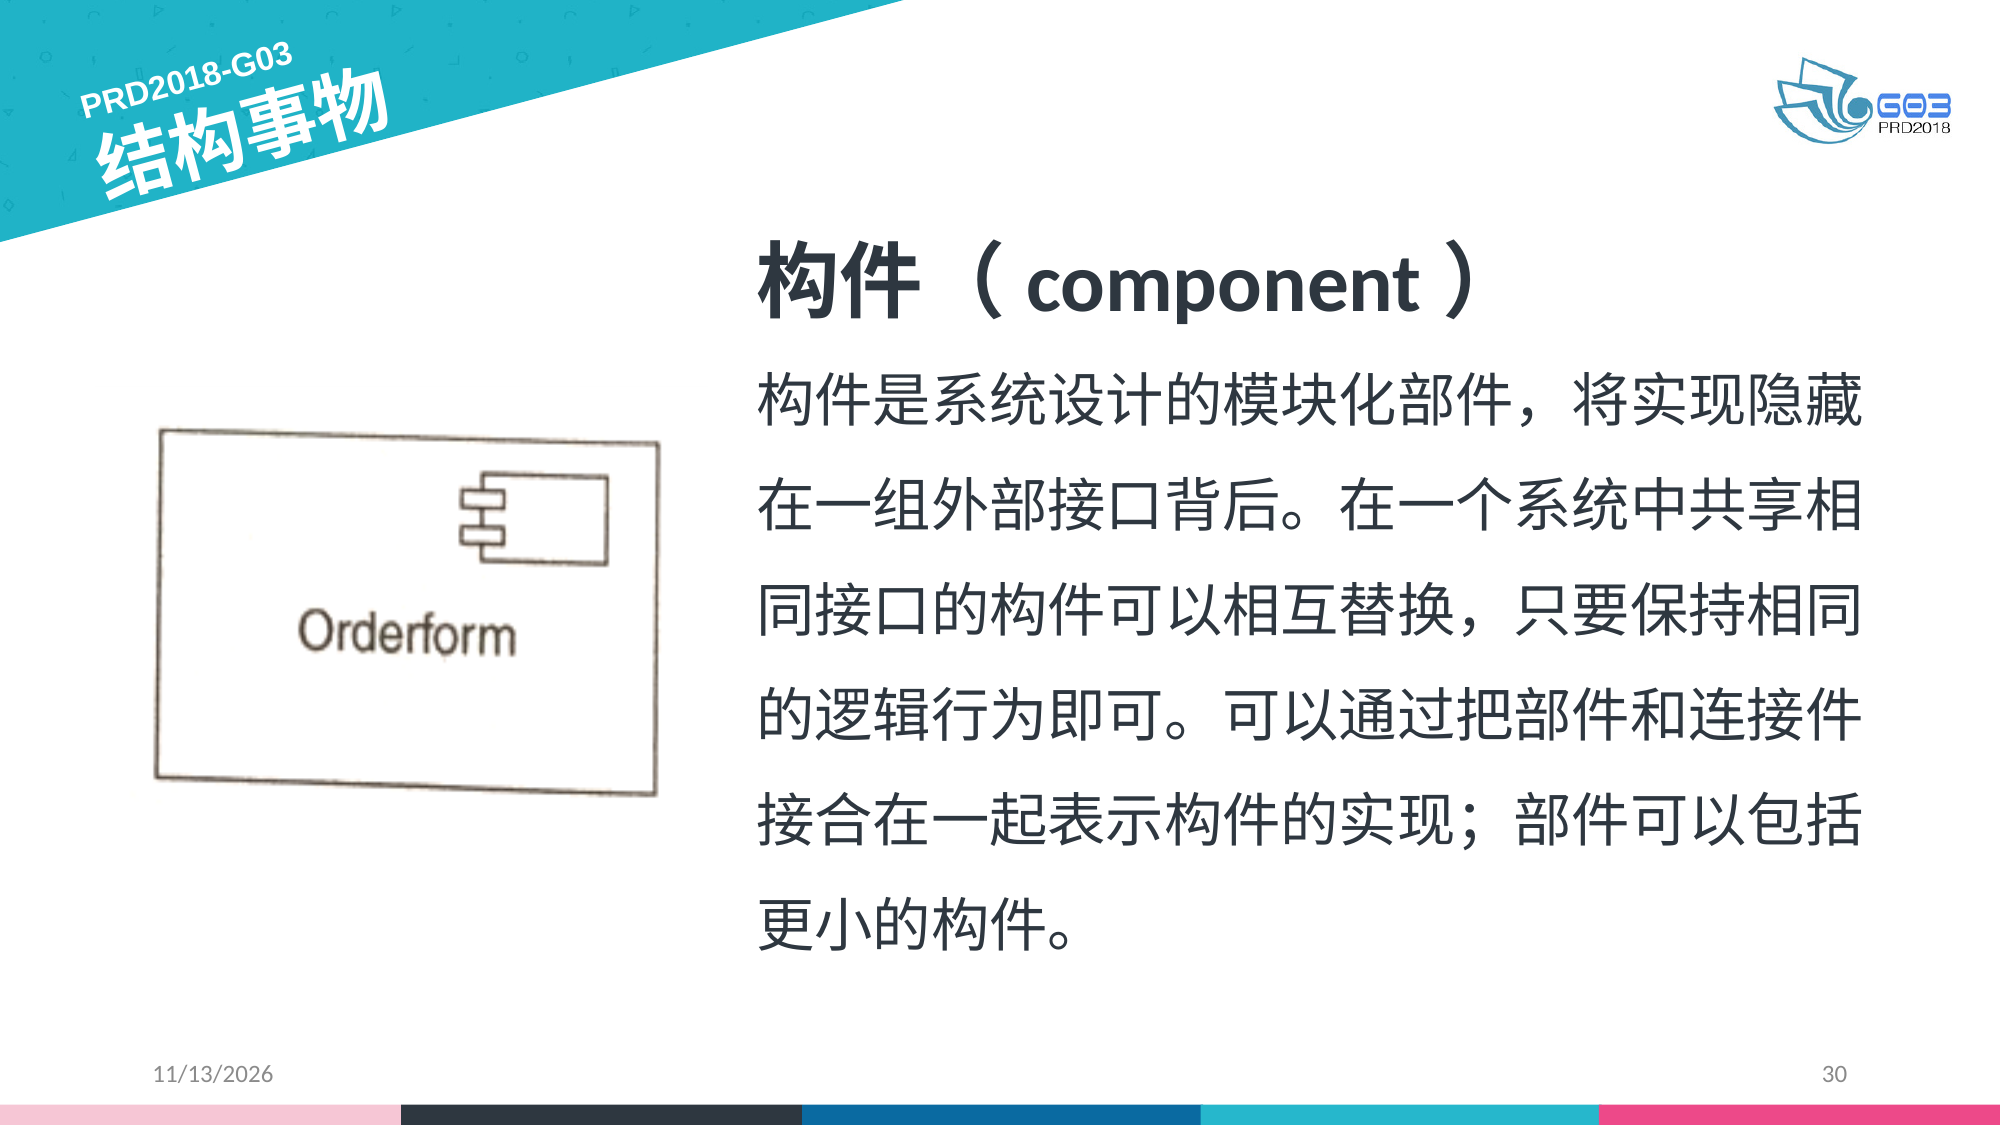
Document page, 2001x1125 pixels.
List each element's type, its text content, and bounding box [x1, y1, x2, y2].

text_box [379, 0, 904, 131]
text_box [0, 1104, 2000, 1125]
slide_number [137, 1042, 588, 1103]
picture [95, 385, 708, 834]
text_box [0, 0, 366, 243]
text_box PRD2018-G03 结构事物 [59, 0, 416, 224]
picture [1758, 2, 1967, 210]
slide_number 30 [1412, 1042, 1863, 1103]
text_box 构件（component） 构件是系统设计的模块化部件，将实现隐藏在一组外部接口背后。在一个系统中共享相同接口的构件可以相互替换，只要保持相同的逻辑行为即可。可以通过把部件和连接件接合在一起表示构件的实现；部件可以包括更小的构件。 [741, 170, 1905, 966]
